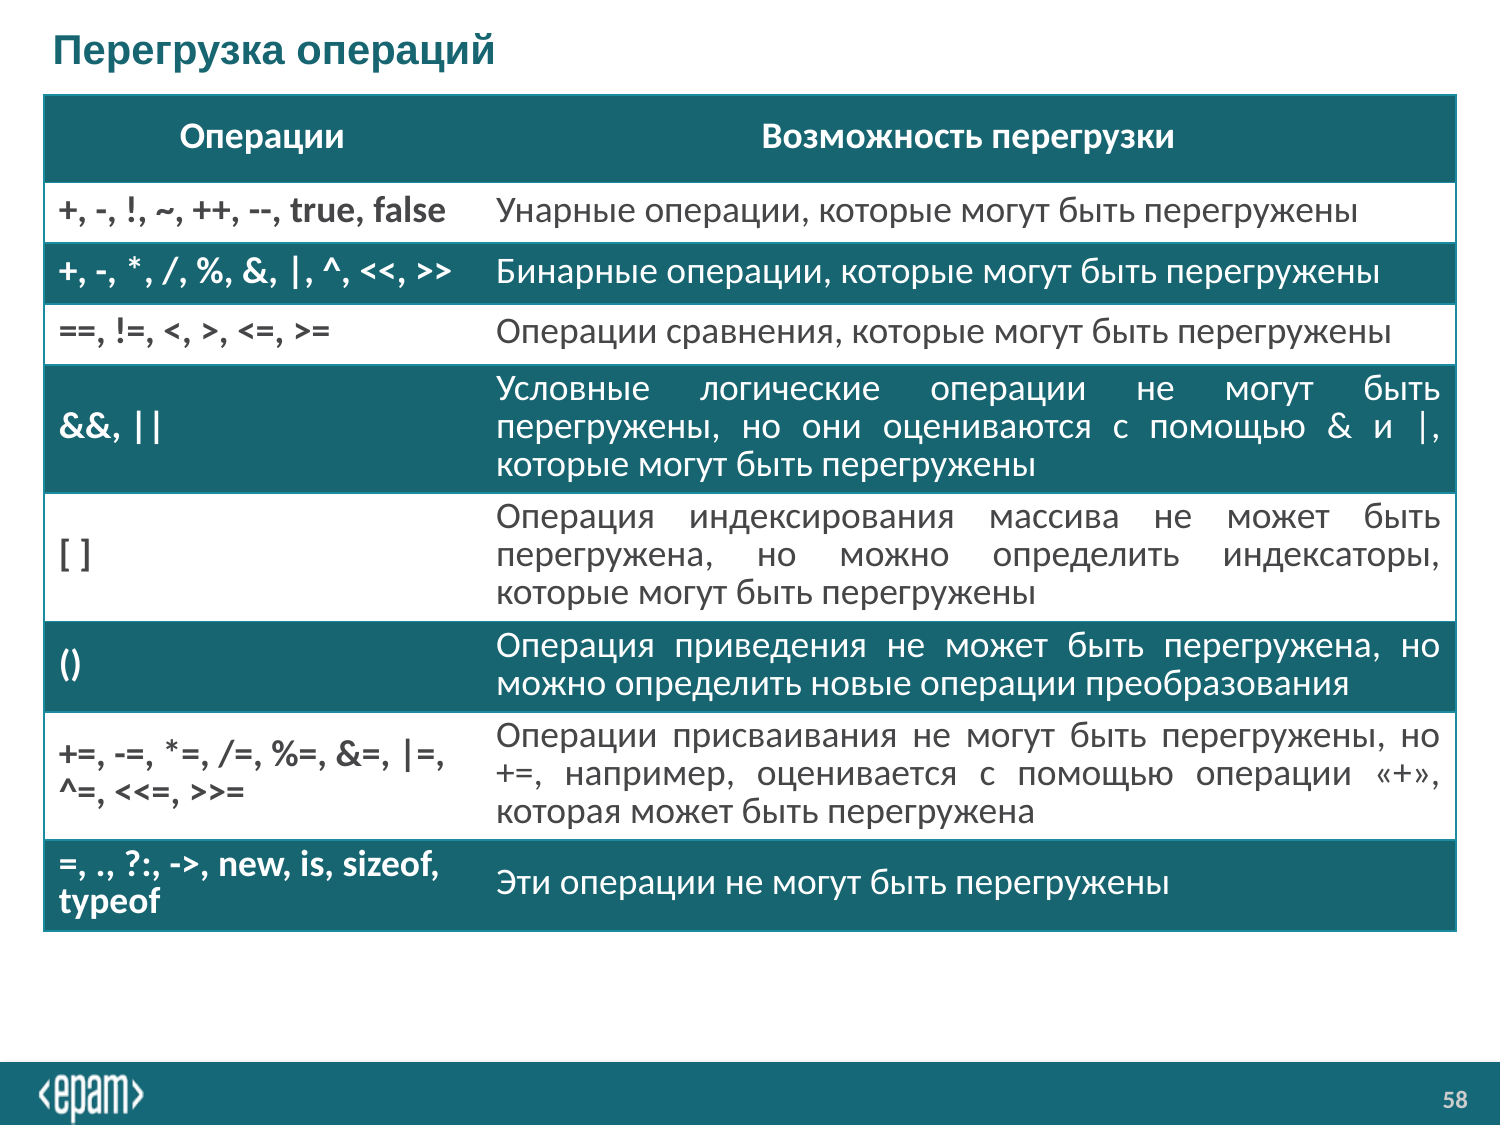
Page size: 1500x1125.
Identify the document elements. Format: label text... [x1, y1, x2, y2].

table_cell +, -, !, ~, ++, --, true, false [45, 183, 481, 242]
table_cell Операции сравнения, которые могут быть перегружены [481, 305, 1455, 364]
title Перегрузка операций [0, 0, 1500, 95]
table_cell &&, || [45, 366, 481, 492]
table_cell Эти операции не могут быть перегружены [481, 841, 1455, 930]
table_header Операции [45, 96, 481, 182]
table_cell +, -, *, /, %, &, |, ^, <<, >> [45, 244, 481, 303]
table_cell Операция индексирования массива не может быть перегружена, но можно определить индексаторы, которые могут быть перегружены [481, 494, 1455, 621]
table_cell Операция приведения не может быть перегружена, но можно определить новые операции преобразования [481, 622, 1455, 711]
table_cell () [45, 622, 481, 711]
table_cell Операции присваивания не могут быть перегружены, но +=, например, оценивается с помощью операции «+», которая может быть перегружена [481, 713, 1455, 839]
table_cell ==, !=, <, >, <=, >= [45, 305, 481, 364]
picture [38, 1074, 144, 1125]
table_cell [ ] [45, 494, 481, 621]
table_cell Условные логические операции не могут быть перегружены, но они оцениваются с помощью & и |, которые могут быть перегружены [481, 366, 1455, 492]
table_cell +=, -=, *=, /=, %=, &=, |=, ^=, <<=, >>= [45, 713, 481, 839]
table_cell =, ., ?:, ->, new, is, sizeof, typeof [45, 841, 481, 930]
table_cell Бинарные операции, которые могут быть перегружены [481, 244, 1455, 303]
table_header Возможность перегрузки [481, 96, 1455, 182]
table_cell Унарные операции, которые могут быть перегружены [481, 183, 1455, 242]
